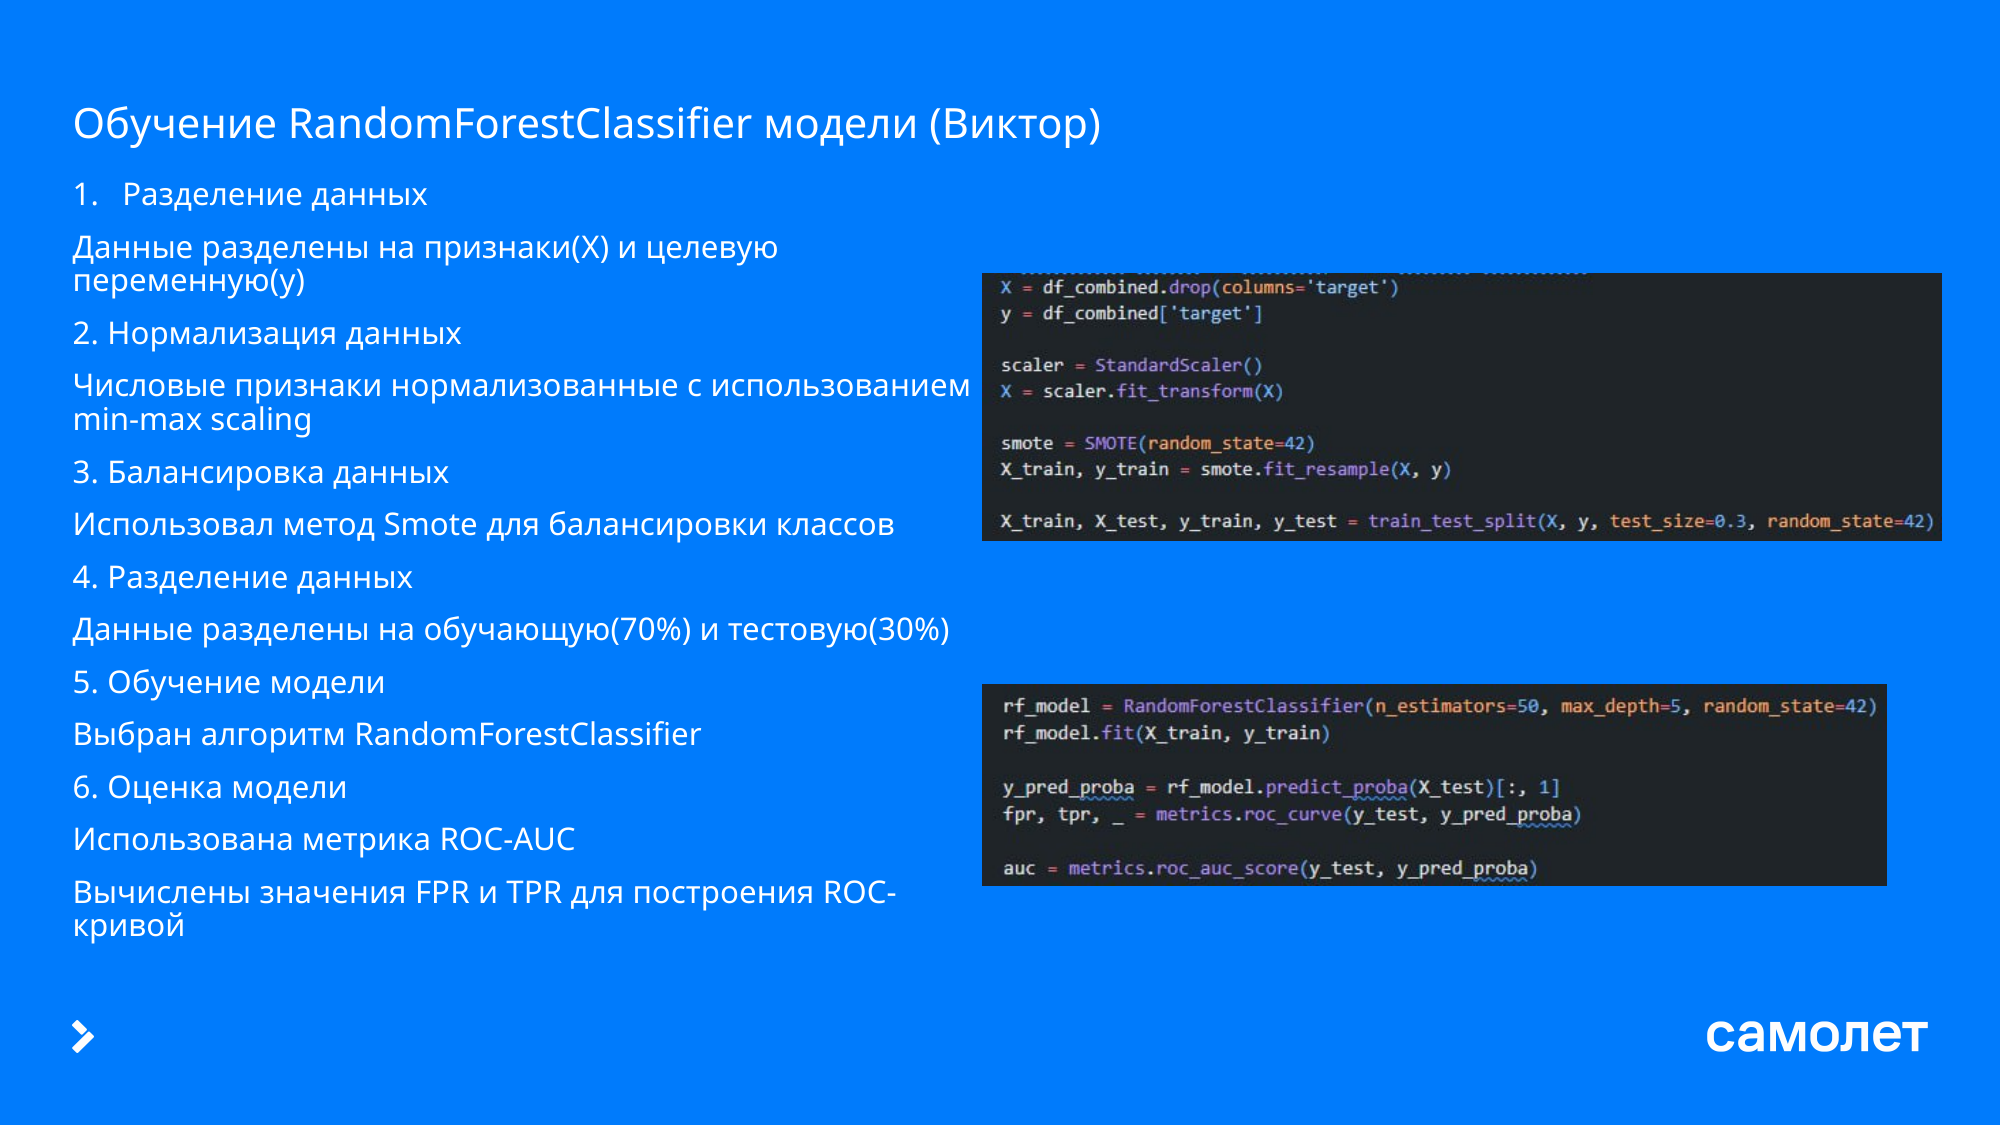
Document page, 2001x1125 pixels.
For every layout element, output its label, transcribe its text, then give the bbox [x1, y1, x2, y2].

picture [72, 1020, 94, 1053]
picture [982, 684, 1887, 887]
picture [982, 273, 1942, 541]
list Разделение данных Данные разделены на признаки(X) и целевую переменную(y) 2. Нормализация данных Числовые признаки нормализованные с использованием min-max scaling 3. Балансировка данных Использовал метод Smote для балансировки классов 4. Разделение данных Данные разделены на обучающую(70%) и тестовую(30%) 5. Обучение модели Выбран алгоритм RandomForestClassifier 6. Оценка модели Использована метрика ROC-AUC Вычислены значения FPR и TPR для построения ROC-кривой [72, 178, 983, 947]
picture [1707, 1021, 1928, 1052]
title Обучение RandomForestClassifier модели (Виктор) [72, 71, 1928, 180]
